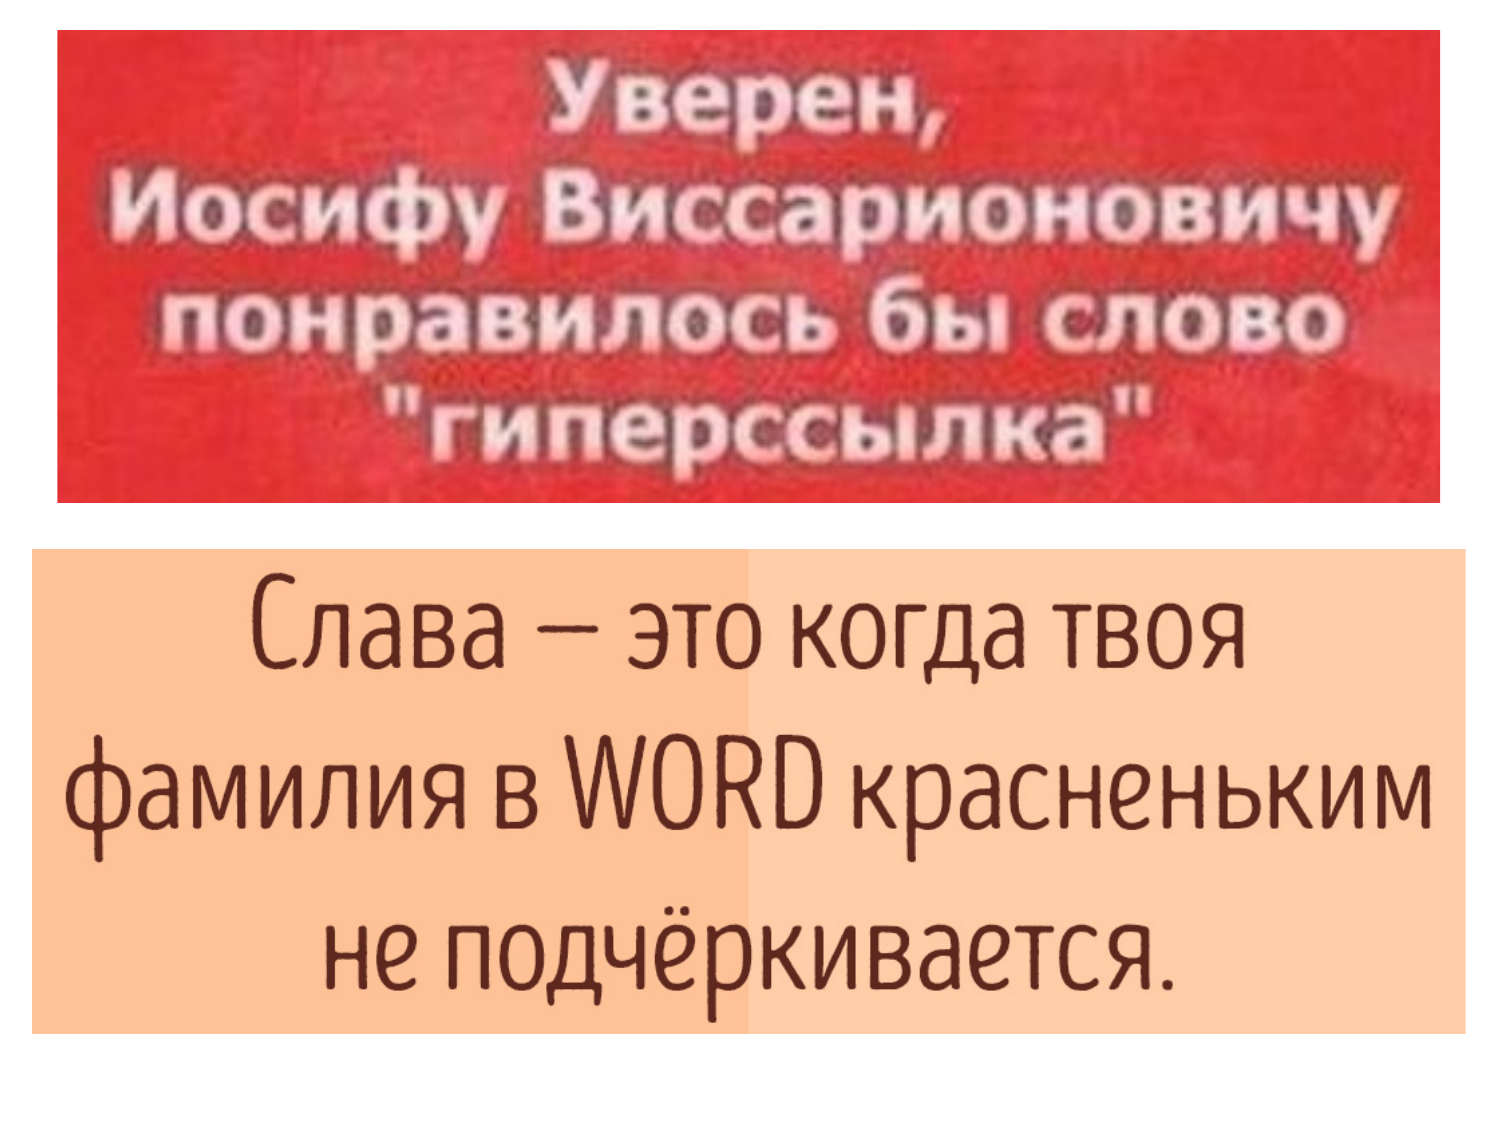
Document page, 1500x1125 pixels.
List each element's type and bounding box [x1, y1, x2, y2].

picture [32, 549, 1466, 1034]
picture [57, 30, 1441, 503]
